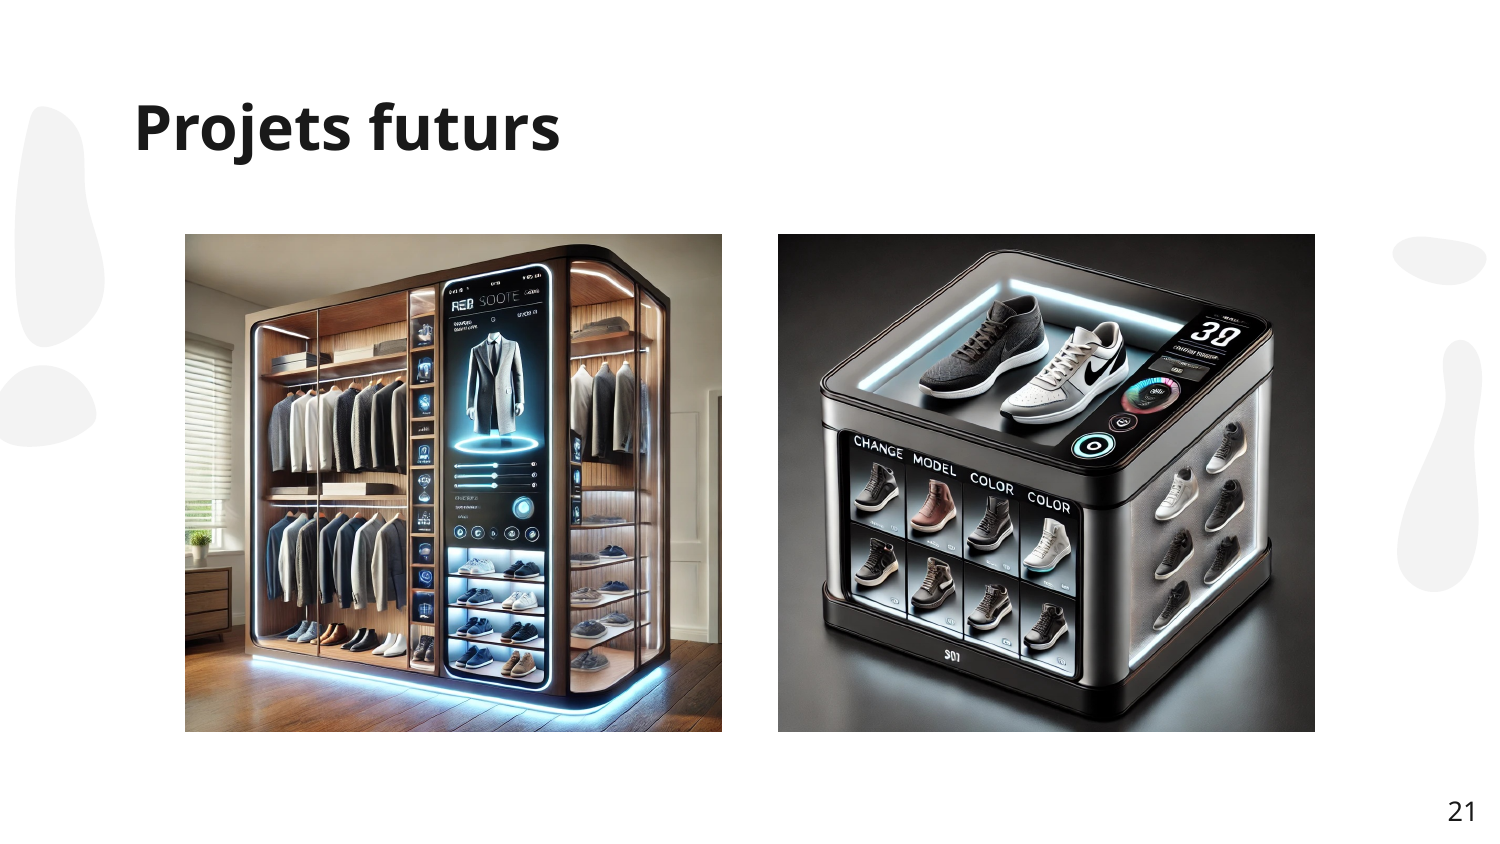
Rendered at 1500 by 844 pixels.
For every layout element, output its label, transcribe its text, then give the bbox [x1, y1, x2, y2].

picture [185, 234, 722, 732]
slide_number ‹#› [1403, 779, 1494, 844]
title Projets futurs [118, 72, 1382, 167]
picture [778, 234, 1315, 732]
